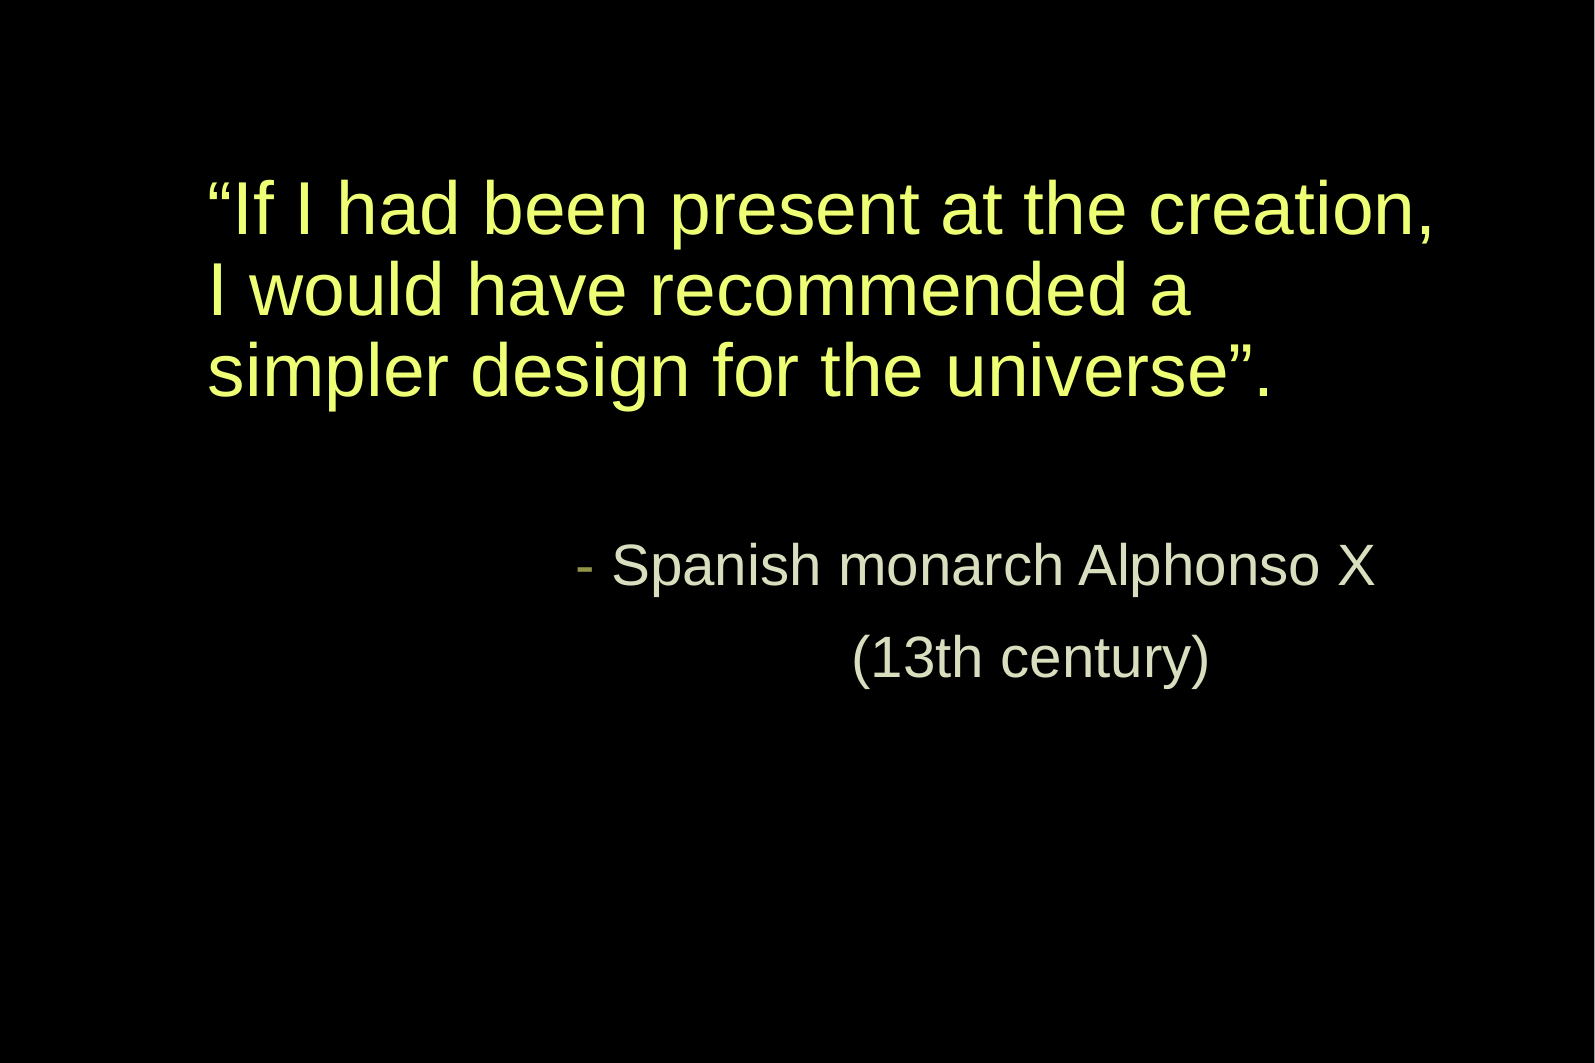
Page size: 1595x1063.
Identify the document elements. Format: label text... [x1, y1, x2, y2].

list “If I had been present at the creation, I would have recommended a simpler design for the universe”. - Spanish monarch Alphonso X (13th century) [137, 162, 1463, 763]
